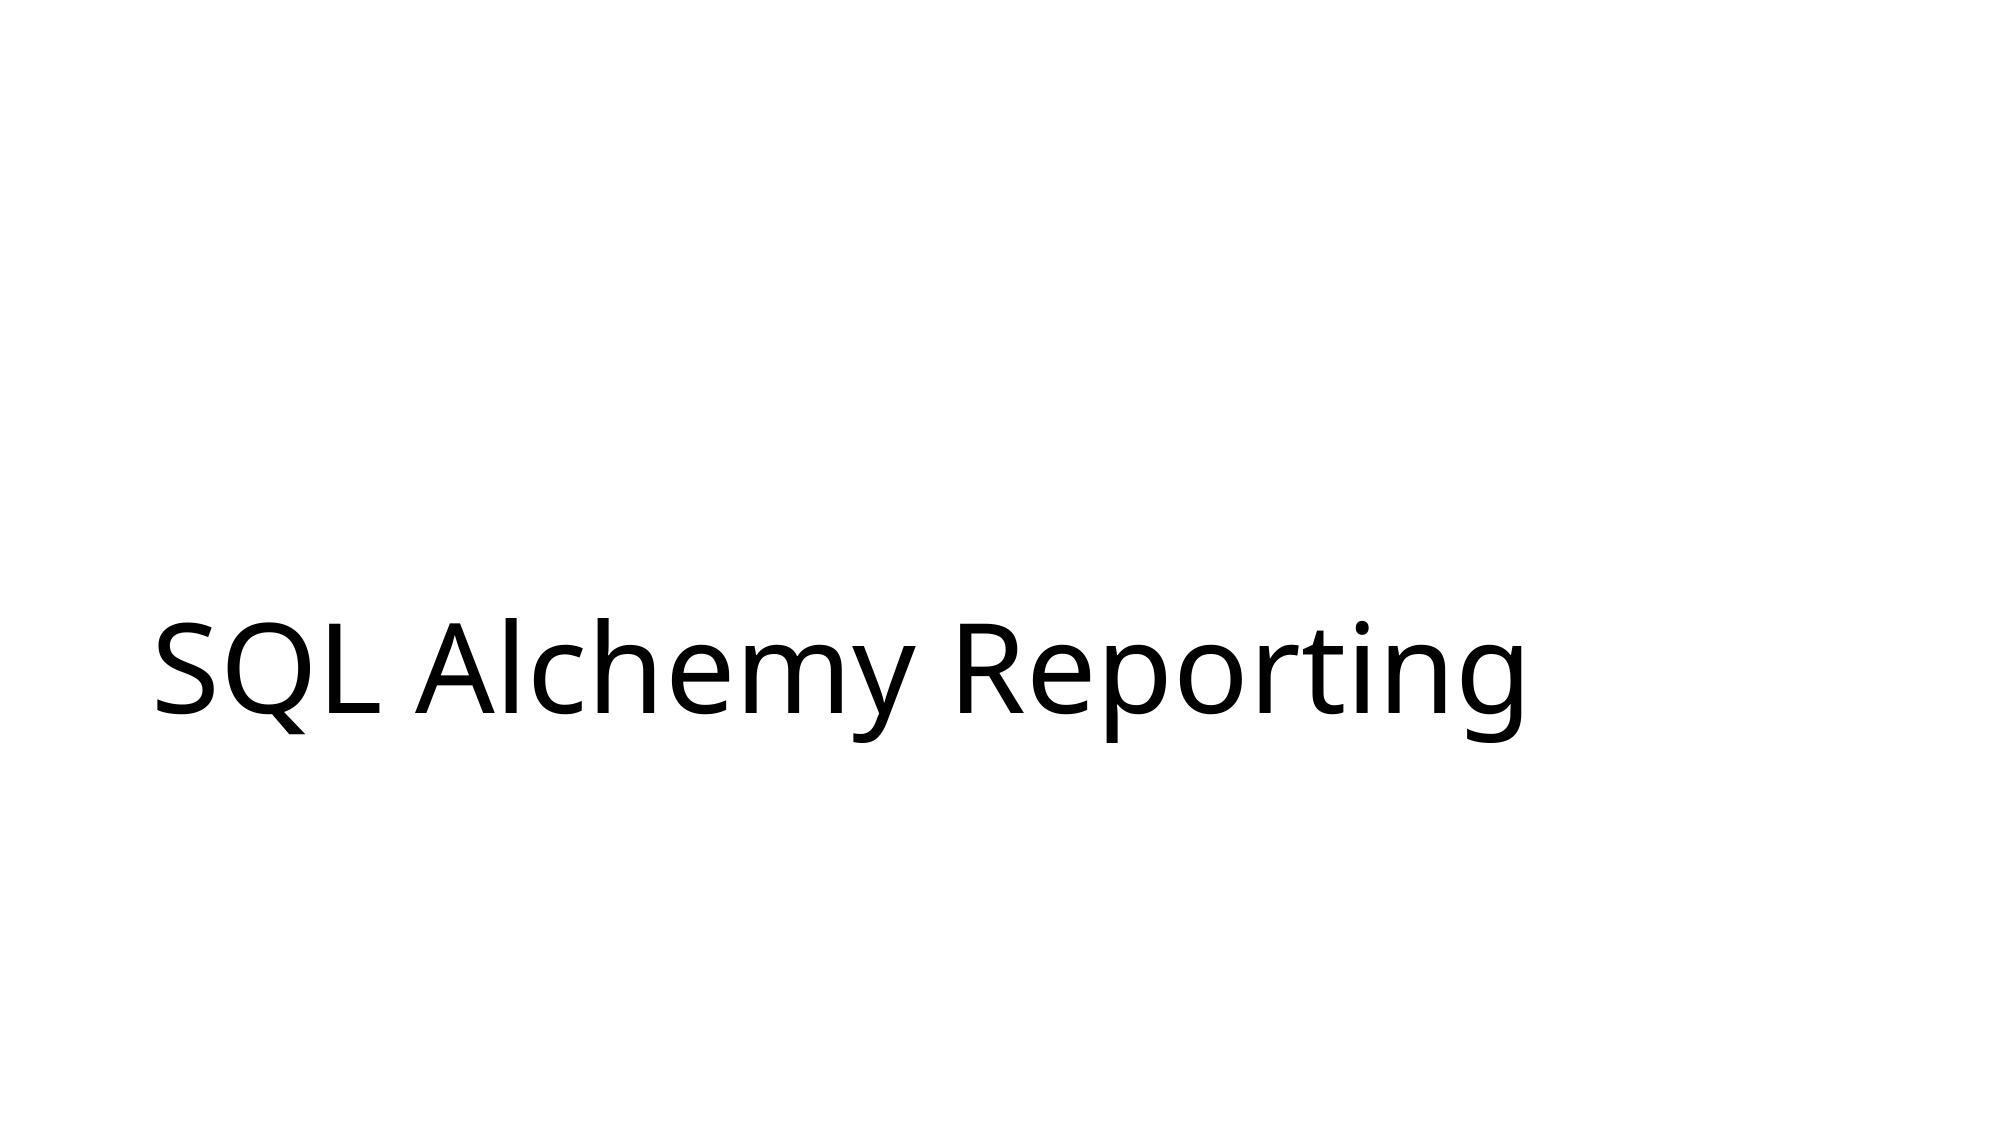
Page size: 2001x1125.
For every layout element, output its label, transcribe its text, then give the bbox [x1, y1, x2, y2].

title SQL Alchemy Reporting [136, 280, 1862, 749]
